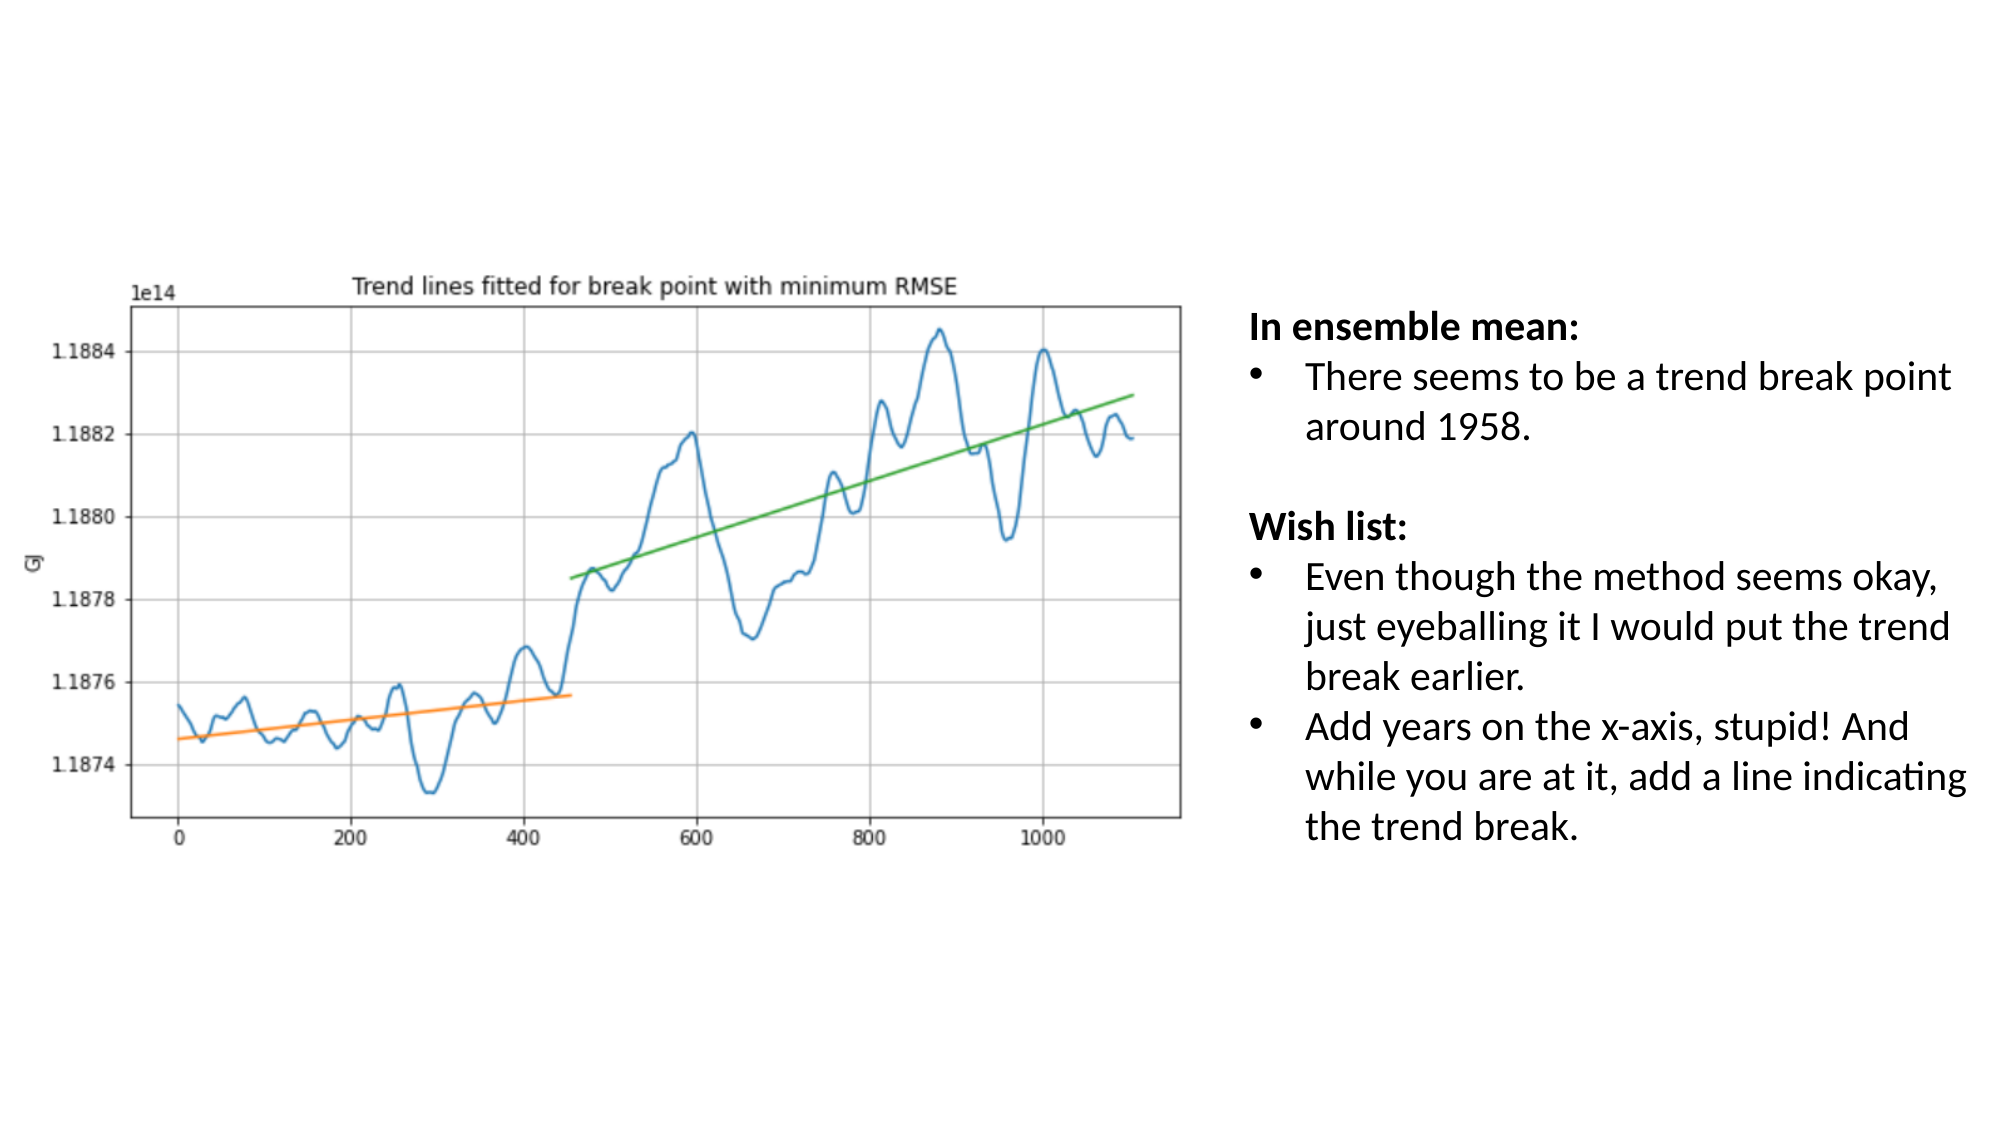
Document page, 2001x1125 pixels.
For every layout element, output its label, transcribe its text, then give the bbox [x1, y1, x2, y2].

text_box In ensemble mean: There seems to be a trend break point around 1958. Wish list: Even though the method seems okay, just eyeballing it I would put the trend break earlier. Add years on the x-axis, stupid! And while you are at it, add a line indicating the trend break. [1273, 291, 2000, 857]
picture [0, 256, 1273, 869]
